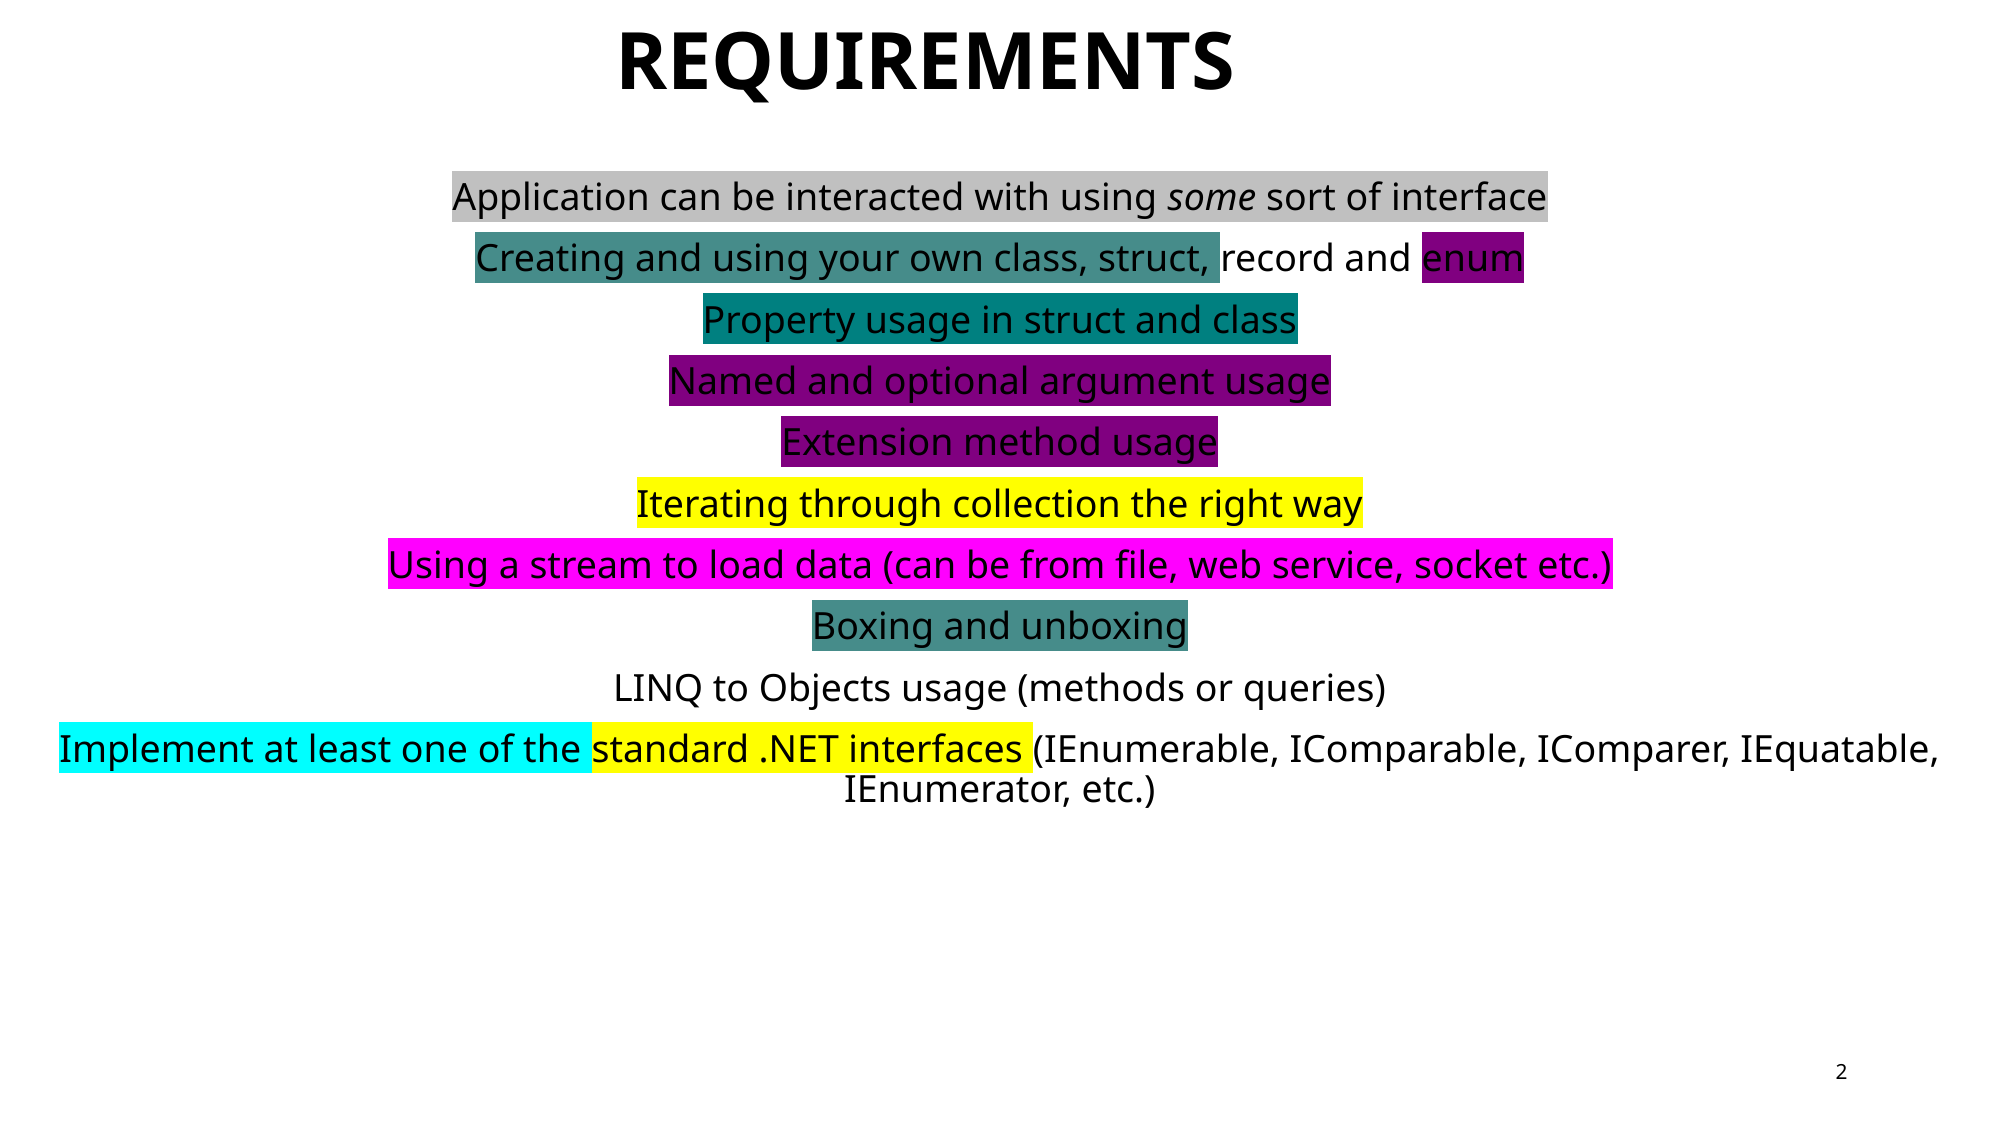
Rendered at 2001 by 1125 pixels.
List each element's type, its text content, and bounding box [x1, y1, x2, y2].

title Requirements [0, 0, 1725, 104]
chart [1529, 328, 1830, 614]
list Application can be interacted with using some sort of interface Creating and using your own class, struct, record and enum Property usage in struct and class Named and optional argument usage Extension method usage Iterating through collection the right way Using a stream to load data (can be from file, web service, socket etc.) Boxing and unboxing LINQ to Objects usage (methods or queries) Implement at least one of the standard .NET interfaces (IEnumerable, IComparable, IComparer, IEquatable, IEnumerator, etc.) [0, 104, 2000, 1125]
chart [168, 328, 469, 614]
chart [1075, 328, 1376, 614]
chart [622, 328, 923, 614]
